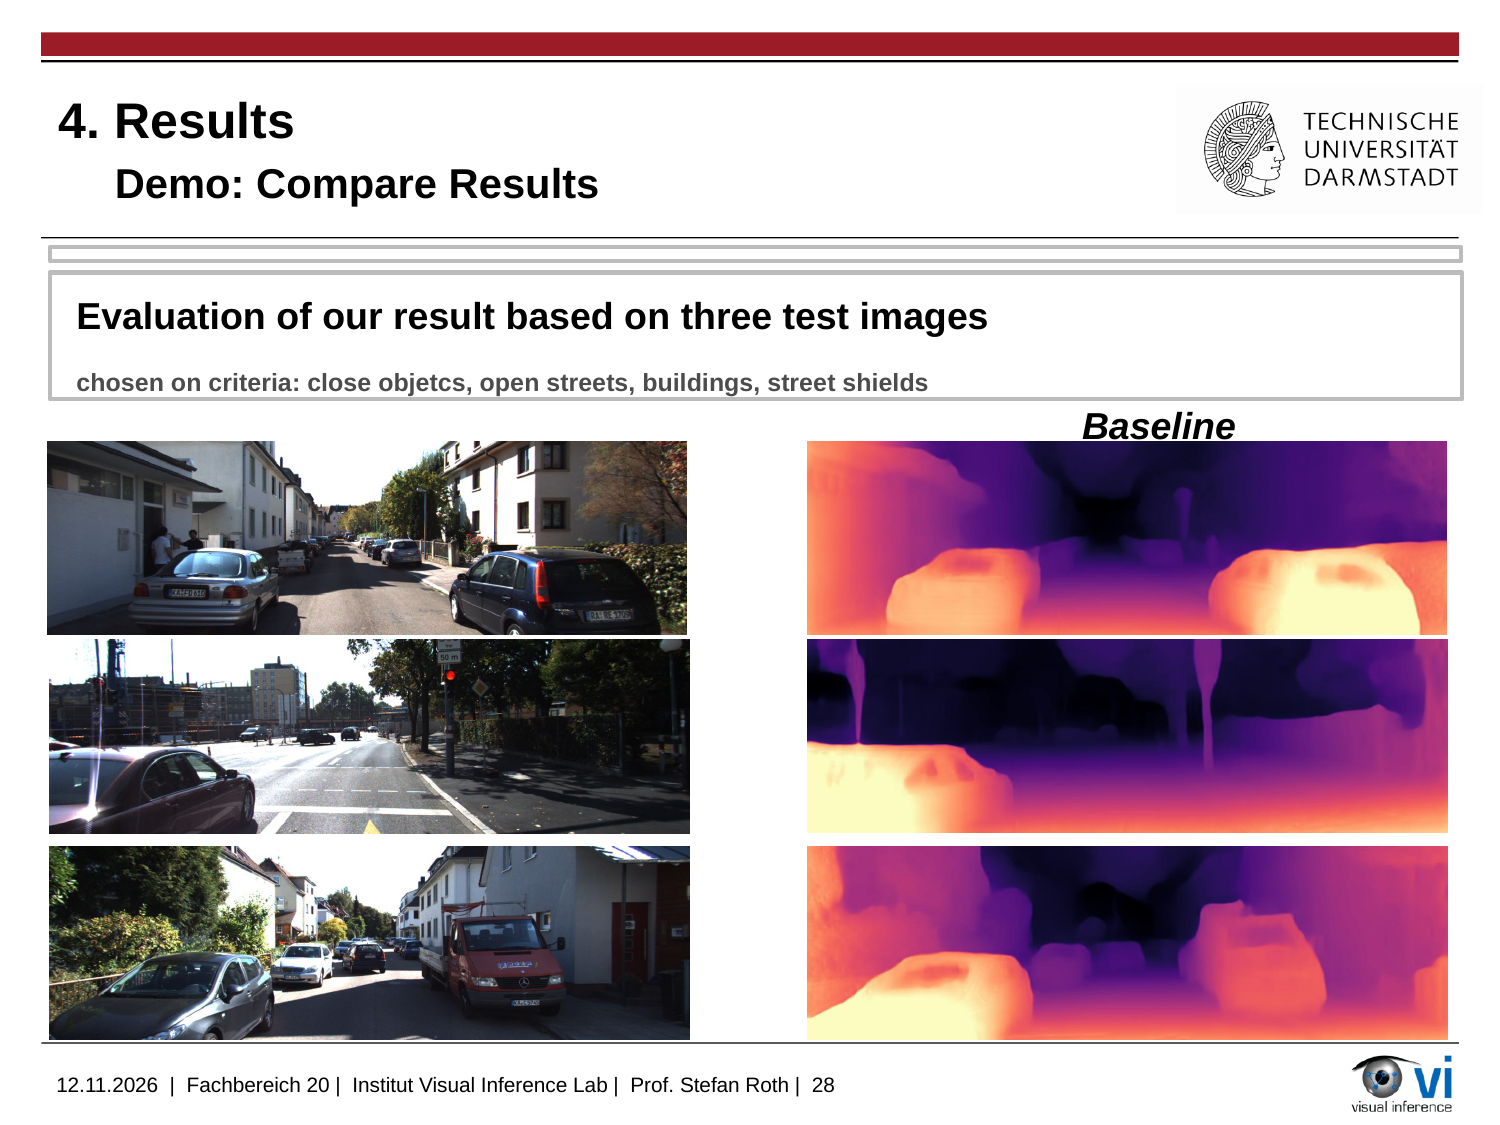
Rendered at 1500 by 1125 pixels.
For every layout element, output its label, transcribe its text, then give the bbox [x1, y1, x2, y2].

picture [1175, 84, 1483, 214]
text_box Baseline [1082, 382, 1500, 453]
picture [1351, 1055, 1500, 1112]
picture [807, 639, 1448, 834]
title 4. Results Demo: Compare Results [58, 79, 1149, 218]
picture [46, 441, 688, 635]
picture [49, 639, 690, 834]
picture [807, 441, 1448, 635]
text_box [49, 246, 1463, 400]
picture [49, 846, 690, 1040]
picture [807, 846, 1448, 1040]
